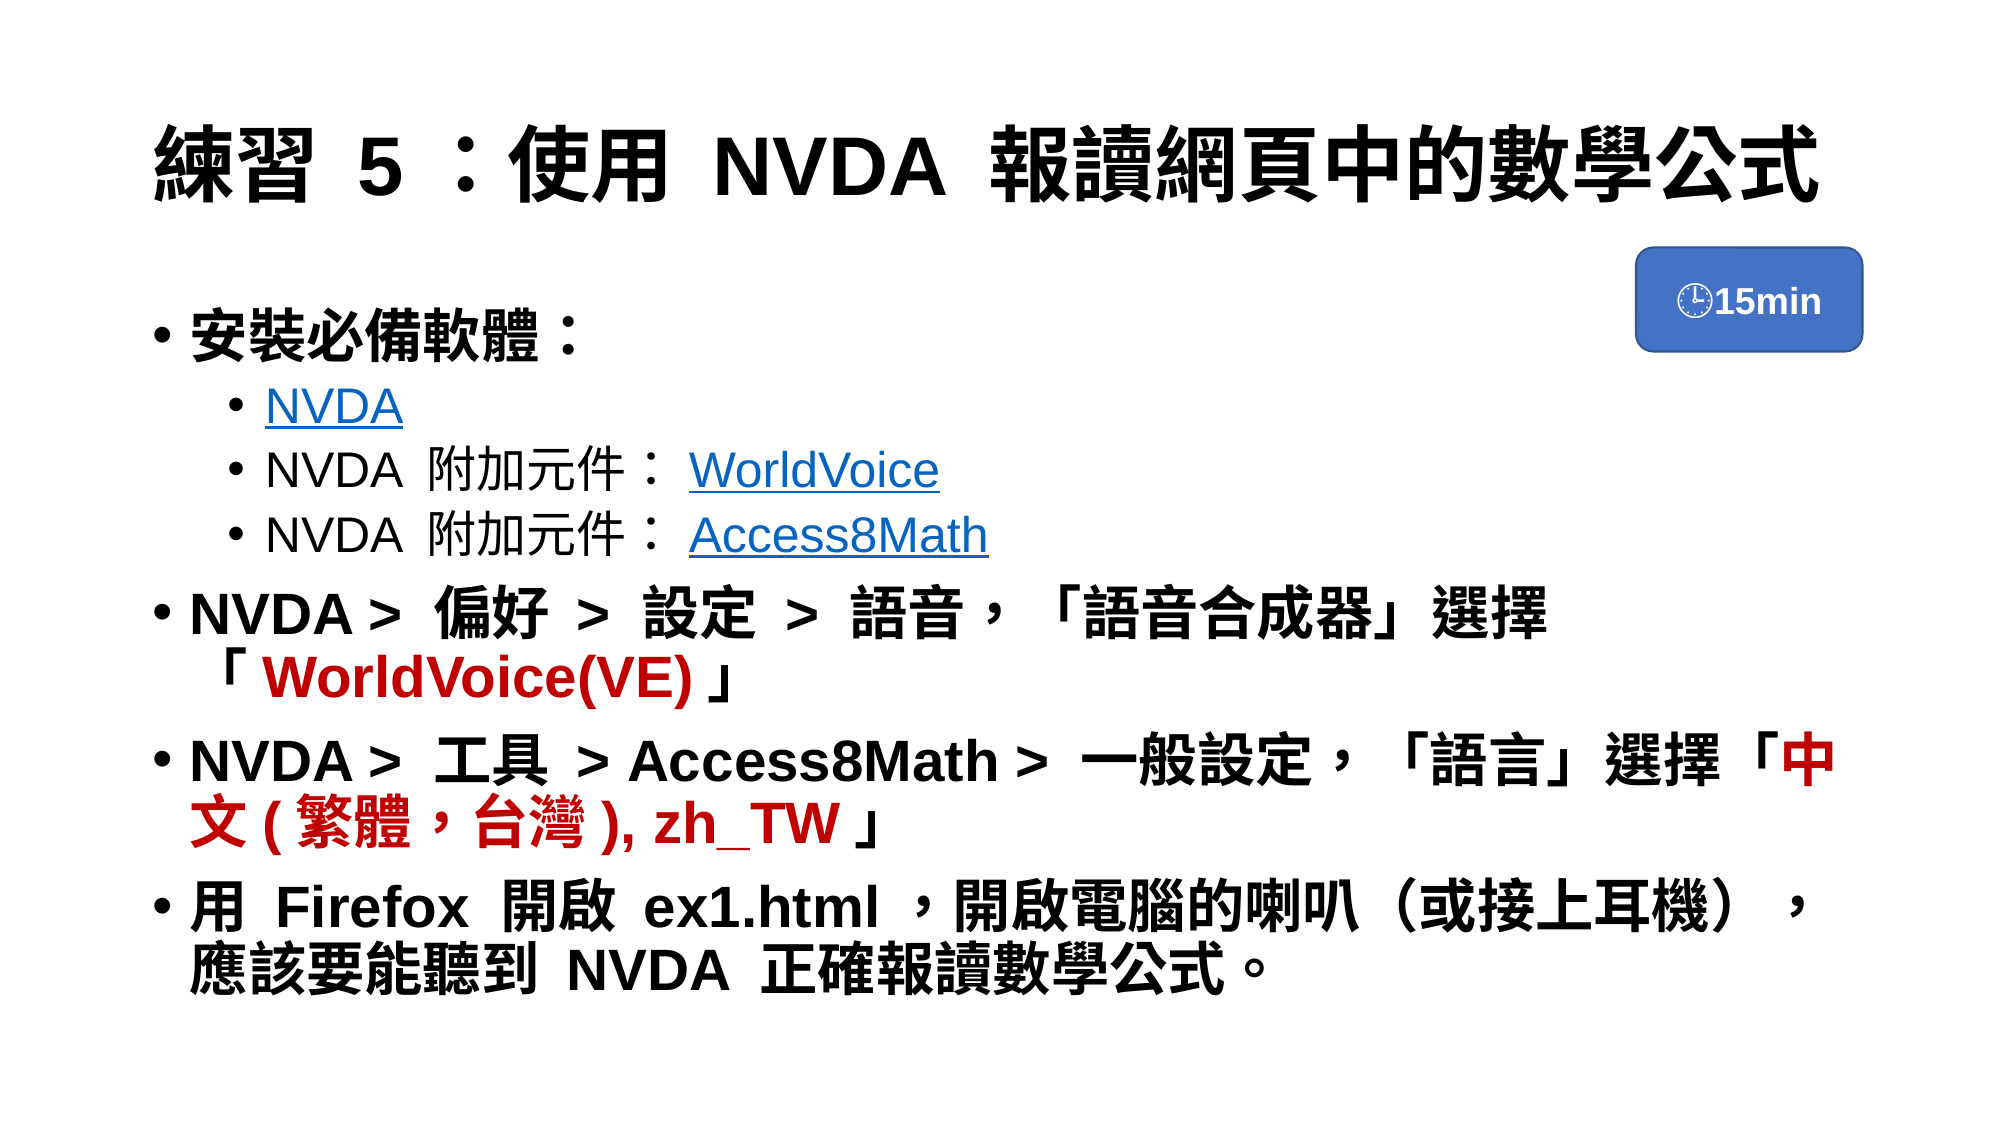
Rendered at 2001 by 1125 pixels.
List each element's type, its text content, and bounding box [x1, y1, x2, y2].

title 練習 5：使用 NVDA 報讀網頁中的數學公式 [137, 59, 1863, 278]
list 安裝必備軟體： NVDA NVDA 附加元件：WorldVoice NVDA 附加元件：Access8Math NVDA > 偏好 > 設定 > 語音，「語音合成器」選擇「WorldVoice(VE)」 NVDA > 工具 > Access8Math > 一般設定，「語言」選擇「中文(繁體，台灣), zh_TW」 用 Firefox 開啟 ex1.html，開啟電腦的喇叭（或接上耳機），應該要能聽到 NVDA 正確報讀數學公式。 [137, 299, 1863, 1014]
text_box 🕒15min [1634, 246, 1864, 353]
